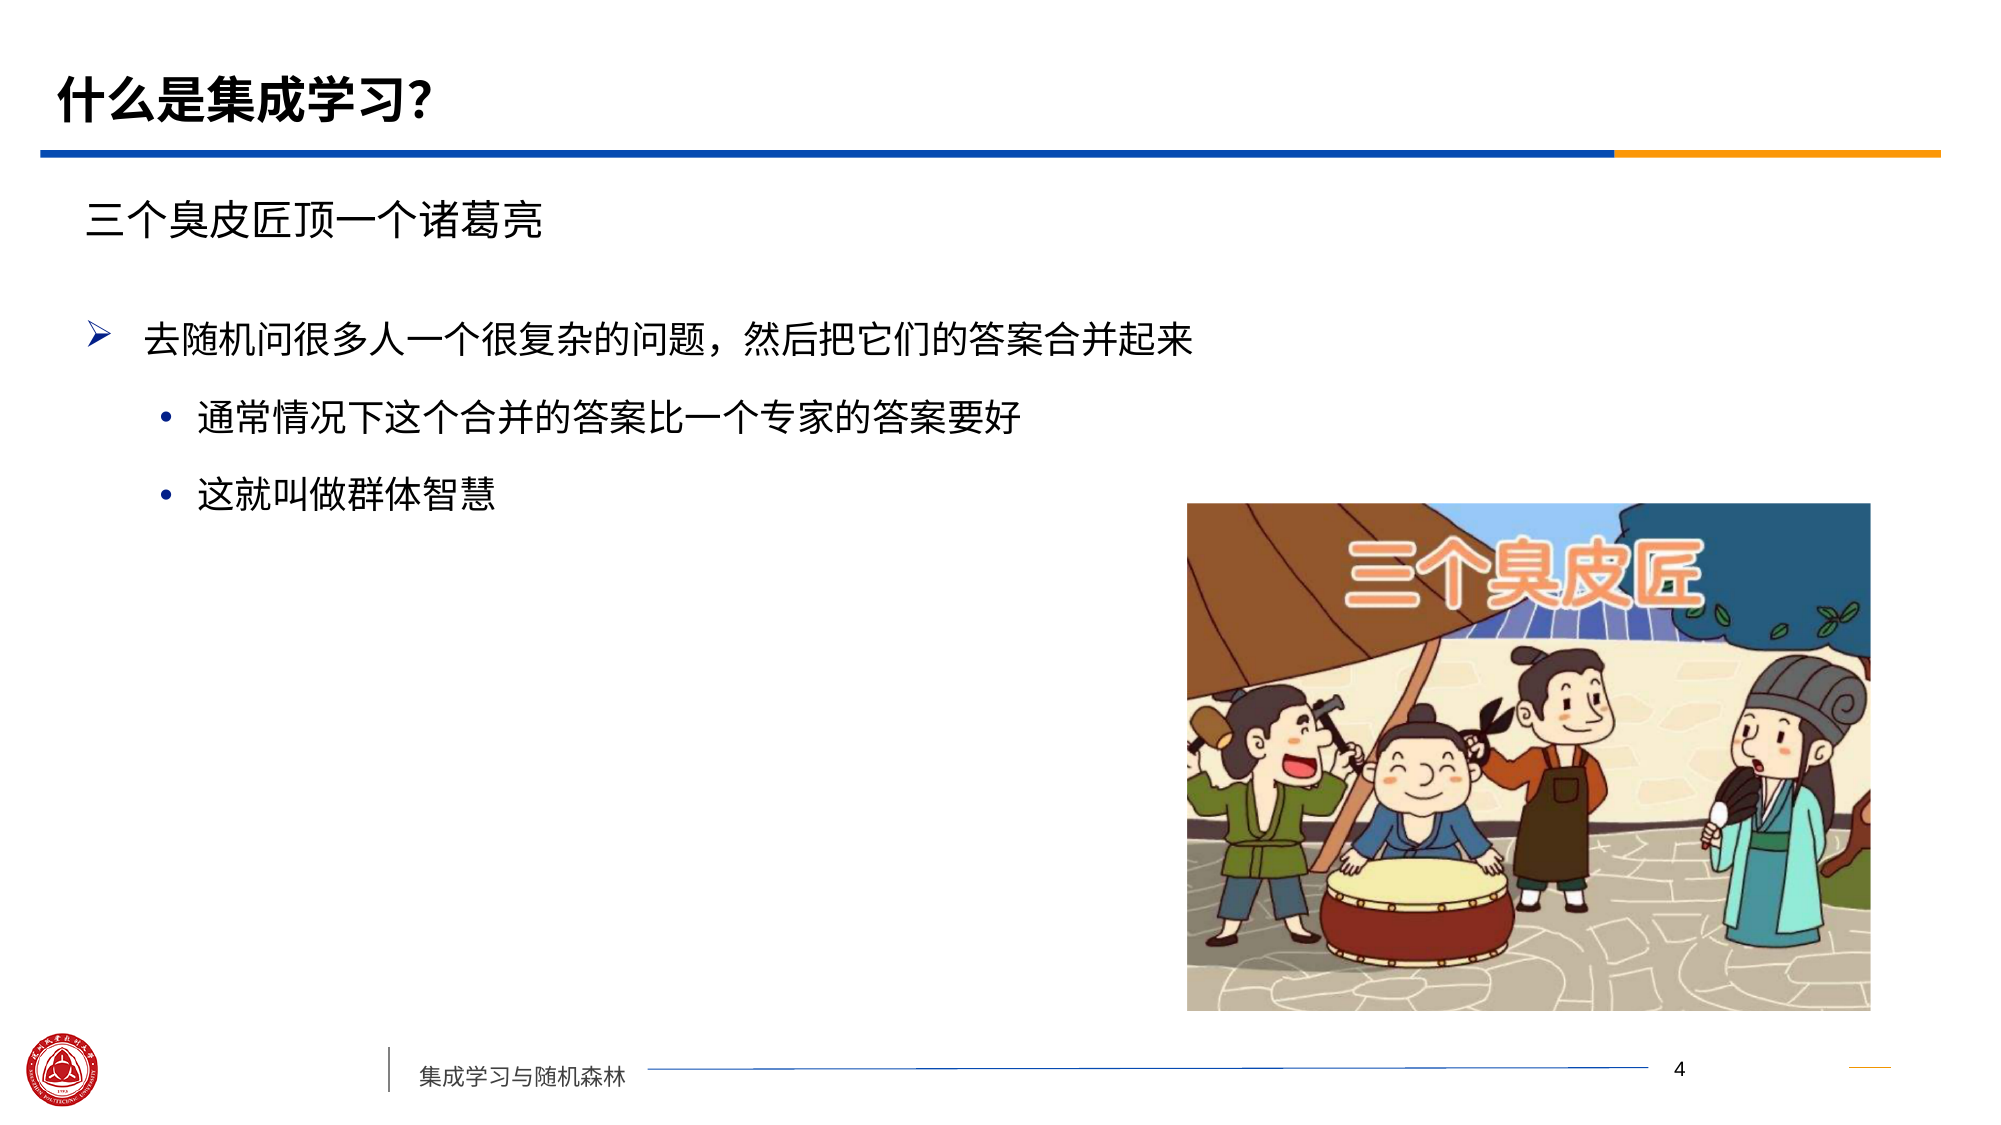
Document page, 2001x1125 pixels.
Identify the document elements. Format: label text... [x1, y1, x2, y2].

list 三个臭皮匠顶一个诸葛亮 [69, 186, 1892, 257]
title 什么是集成学习？ [41, 58, 1842, 146]
list 去随机问很多人一个很复杂的问题，然后把它们的答案合并起来 通常情况下这个合并的答案比一个专家的答案要好 这就叫做群体智慧 [69, 285, 1892, 1003]
picture [25, 1032, 367, 1107]
picture [1179, 499, 1871, 1011]
